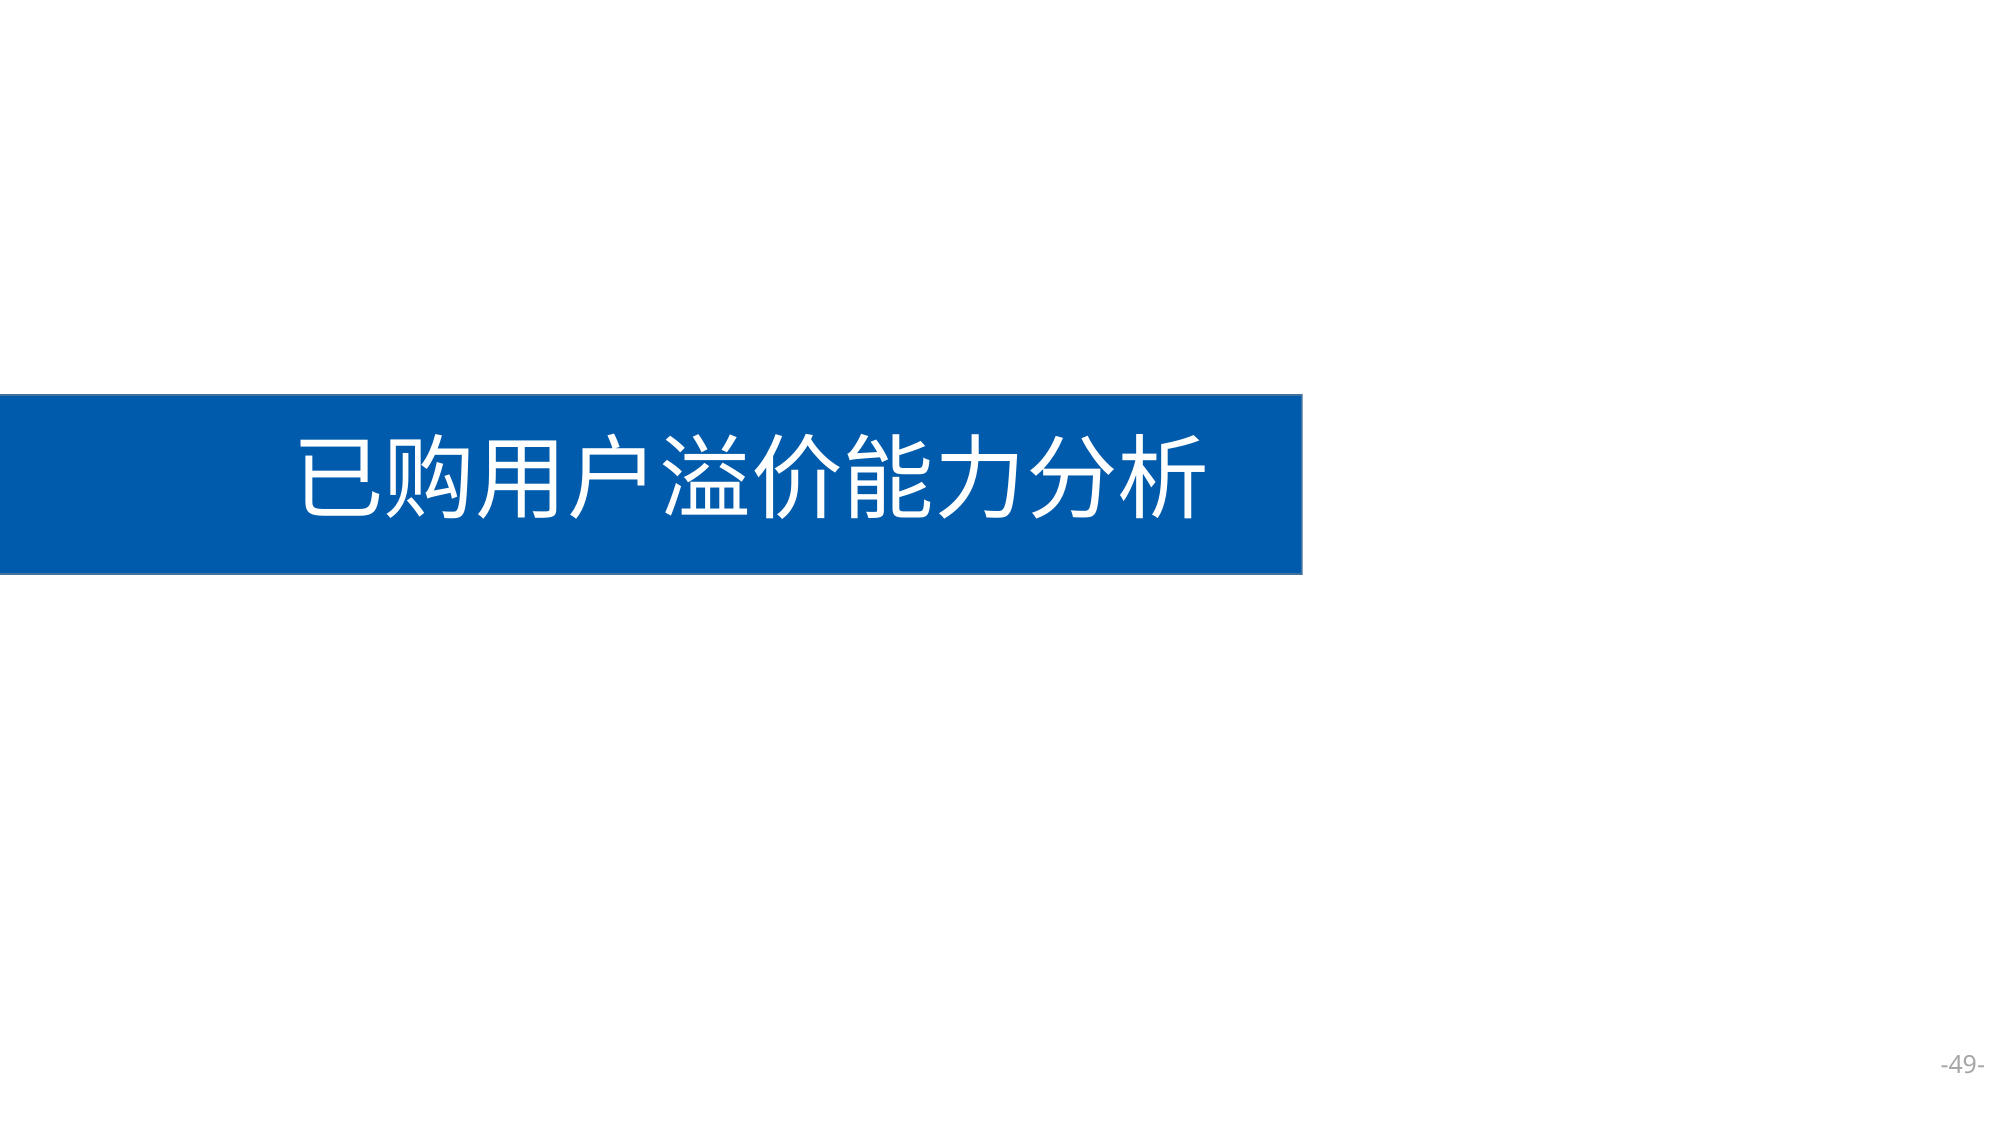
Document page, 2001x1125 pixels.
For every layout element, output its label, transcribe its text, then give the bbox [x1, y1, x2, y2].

title 已购用户溢价能力分析 [204, 411, 1298, 553]
slide_number -- [1550, 1035, 2000, 1096]
